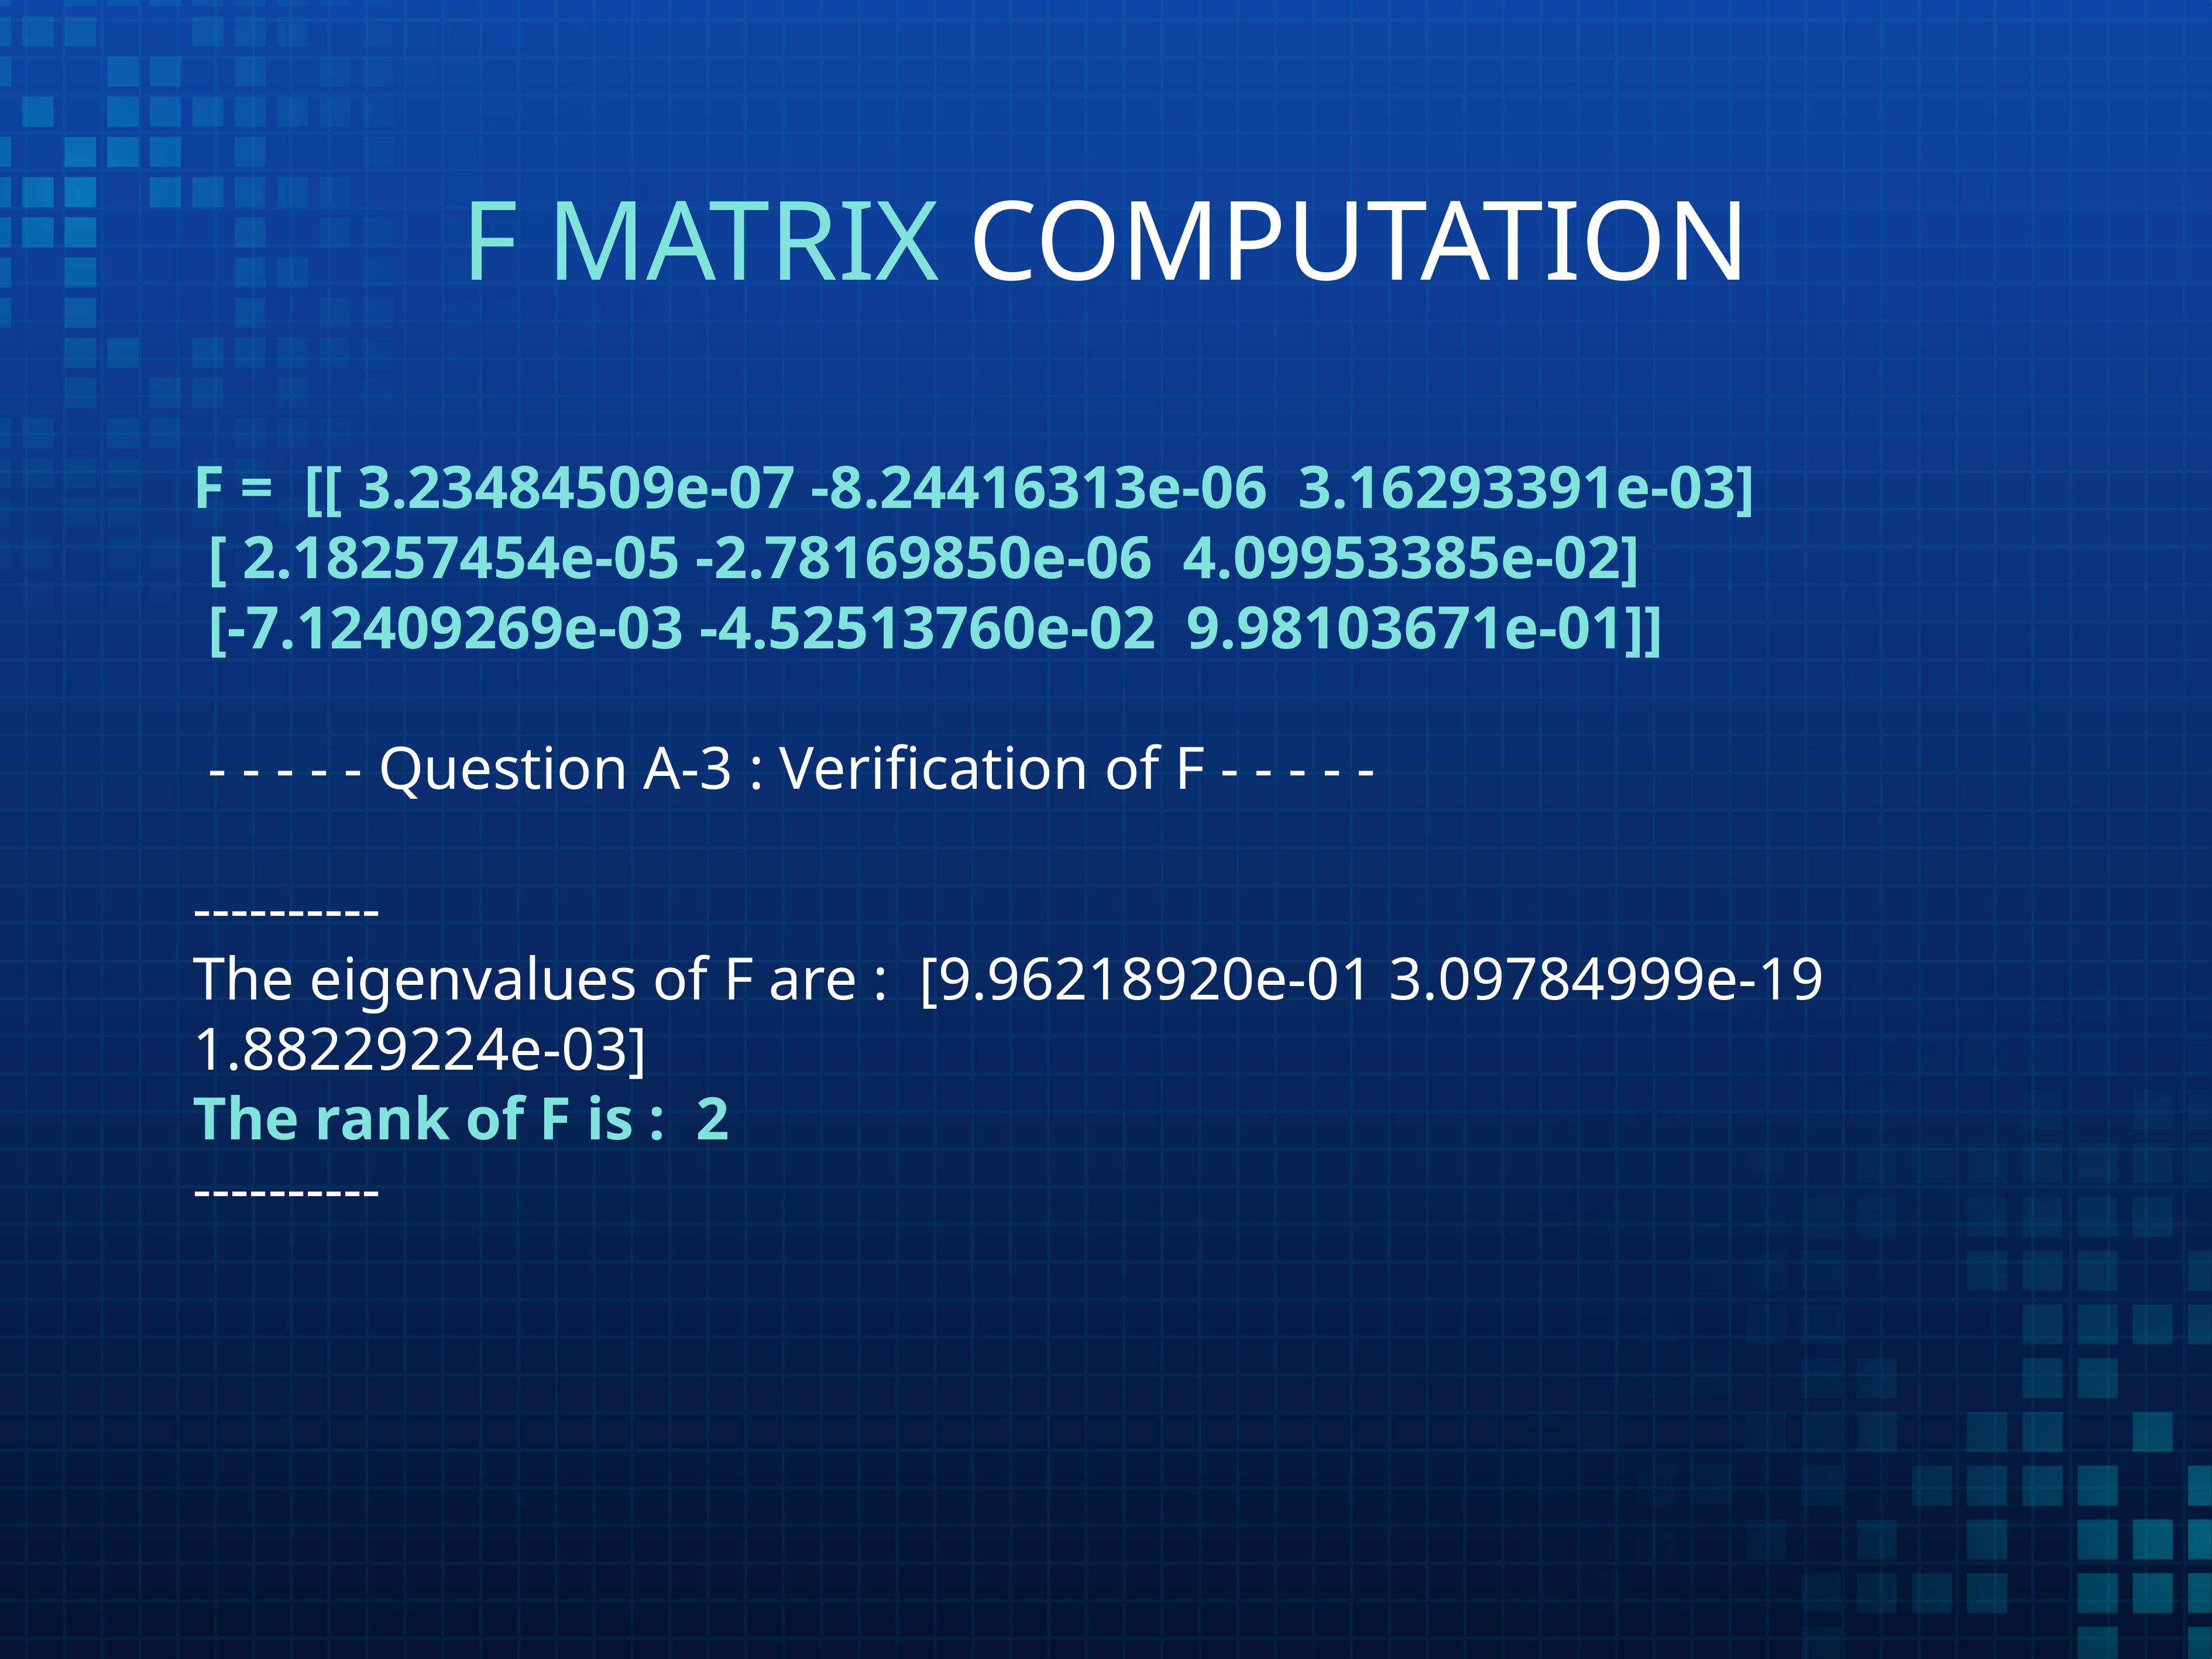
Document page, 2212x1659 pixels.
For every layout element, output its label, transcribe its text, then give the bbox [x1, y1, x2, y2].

title F MATRIX COMPUTATION [75, 143, 2137, 328]
picture [0, 0, 2212, 1659]
list F = [[ 3.23484509e-07 -8.24416313e-06 3.16293391e-03] [ 2.18257454e-05 -2.78169850e-06 4.09953385e-02] [-7.12409269e-03 -4.52513760e-02 9.98103671e-01]] - - - - - Question A-3 : Verification of F - - - - - ---------- The eigenvalues of F are : [9.96218920e-01 3.09784999e-19 1.88229224e-03] The rank of F is : 2 ---------- [184, 370, 2028, 1389]
